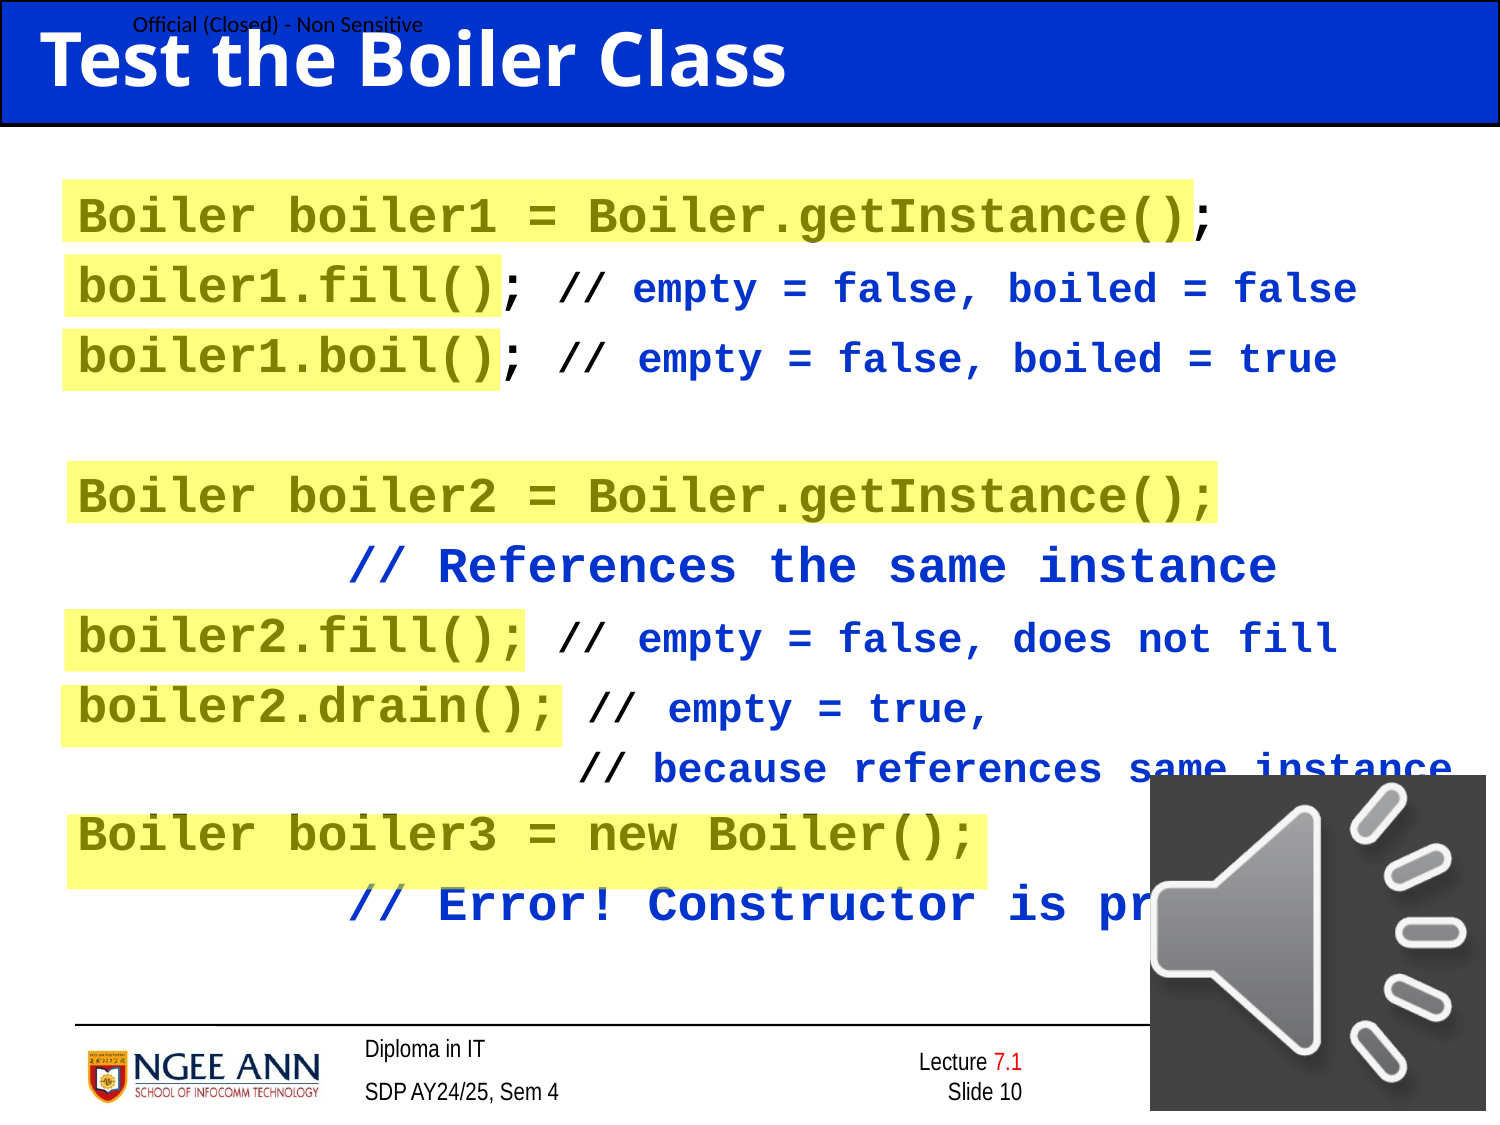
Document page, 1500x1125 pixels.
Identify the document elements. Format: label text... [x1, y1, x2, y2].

text_box [62, 179, 1194, 242]
text_box [62, 328, 500, 392]
picture [1148, 773, 1487, 1112]
text_box [64, 609, 525, 672]
text_box [60, 684, 563, 748]
slide_number Lecture 7.1 Slide 10 [724, 1049, 1038, 1113]
picture [62, 1028, 344, 1125]
text_box [64, 254, 502, 317]
title Test the Boiler Class [23, 0, 1500, 115]
text_box [67, 460, 1218, 524]
list Boiler boiler1 = Boiler.getInstance(); boiler1.fill(); // empty = false, boiled = false boiler1.boil(); // empty = false, boiled = true Boiler boiler2 = Boiler.getInstance(); // References the same instance boiler2.fill(); // empty = false, does not fill boiler2.drain(); // empty = true, // because references same instance Boiler boiler3 = new Boiler(); // Error! Constructor is private! [62, 174, 1500, 1025]
text_box [67, 814, 988, 890]
